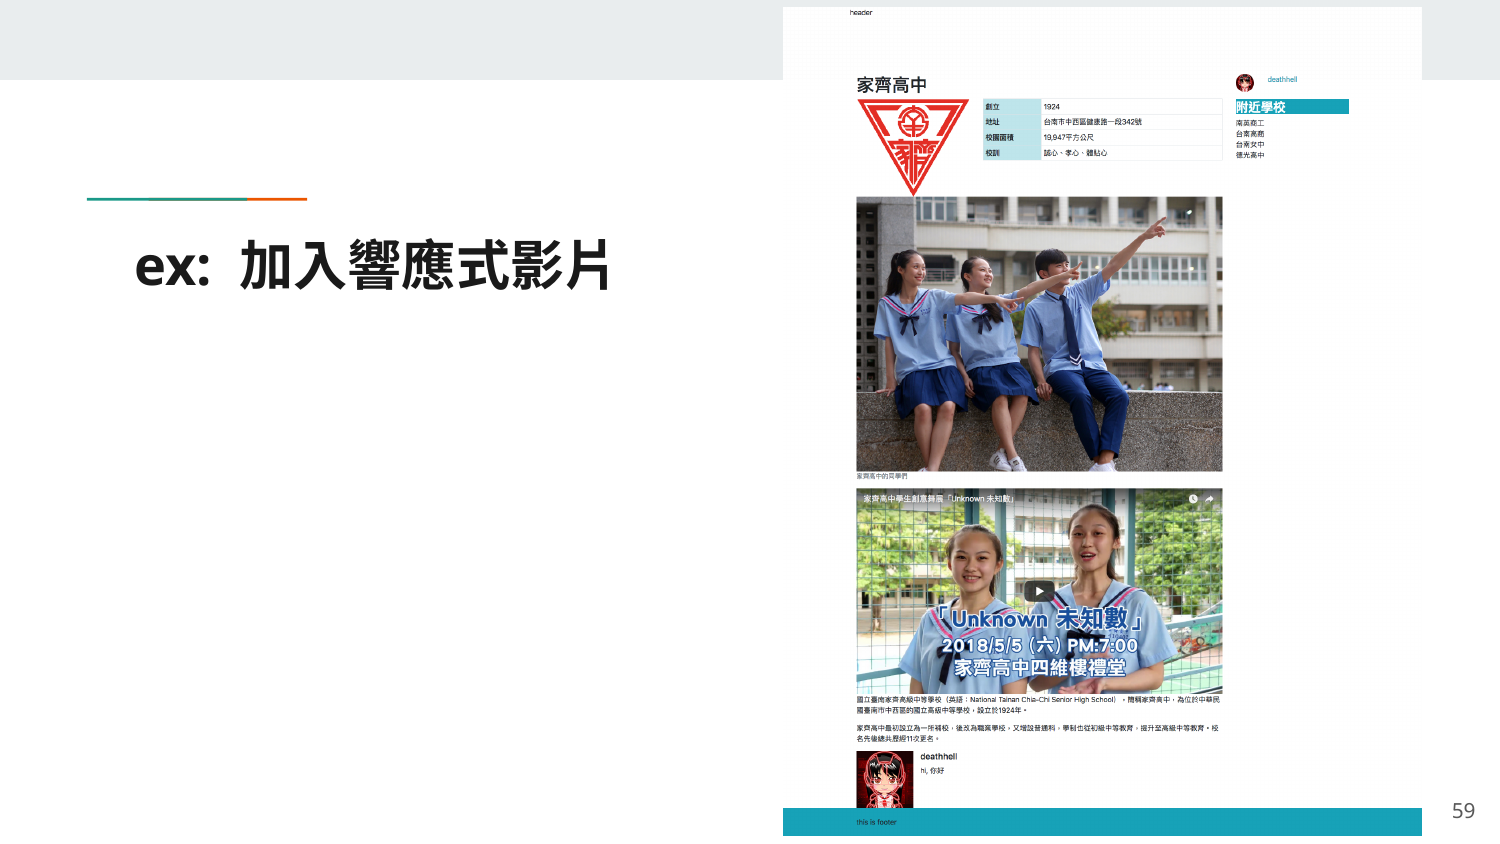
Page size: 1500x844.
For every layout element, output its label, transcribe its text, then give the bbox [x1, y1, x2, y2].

title ex: 加入響應式影片 [119, 216, 777, 305]
picture [783, 7, 1423, 837]
slide_number ‹#› [1424, 779, 1491, 844]
